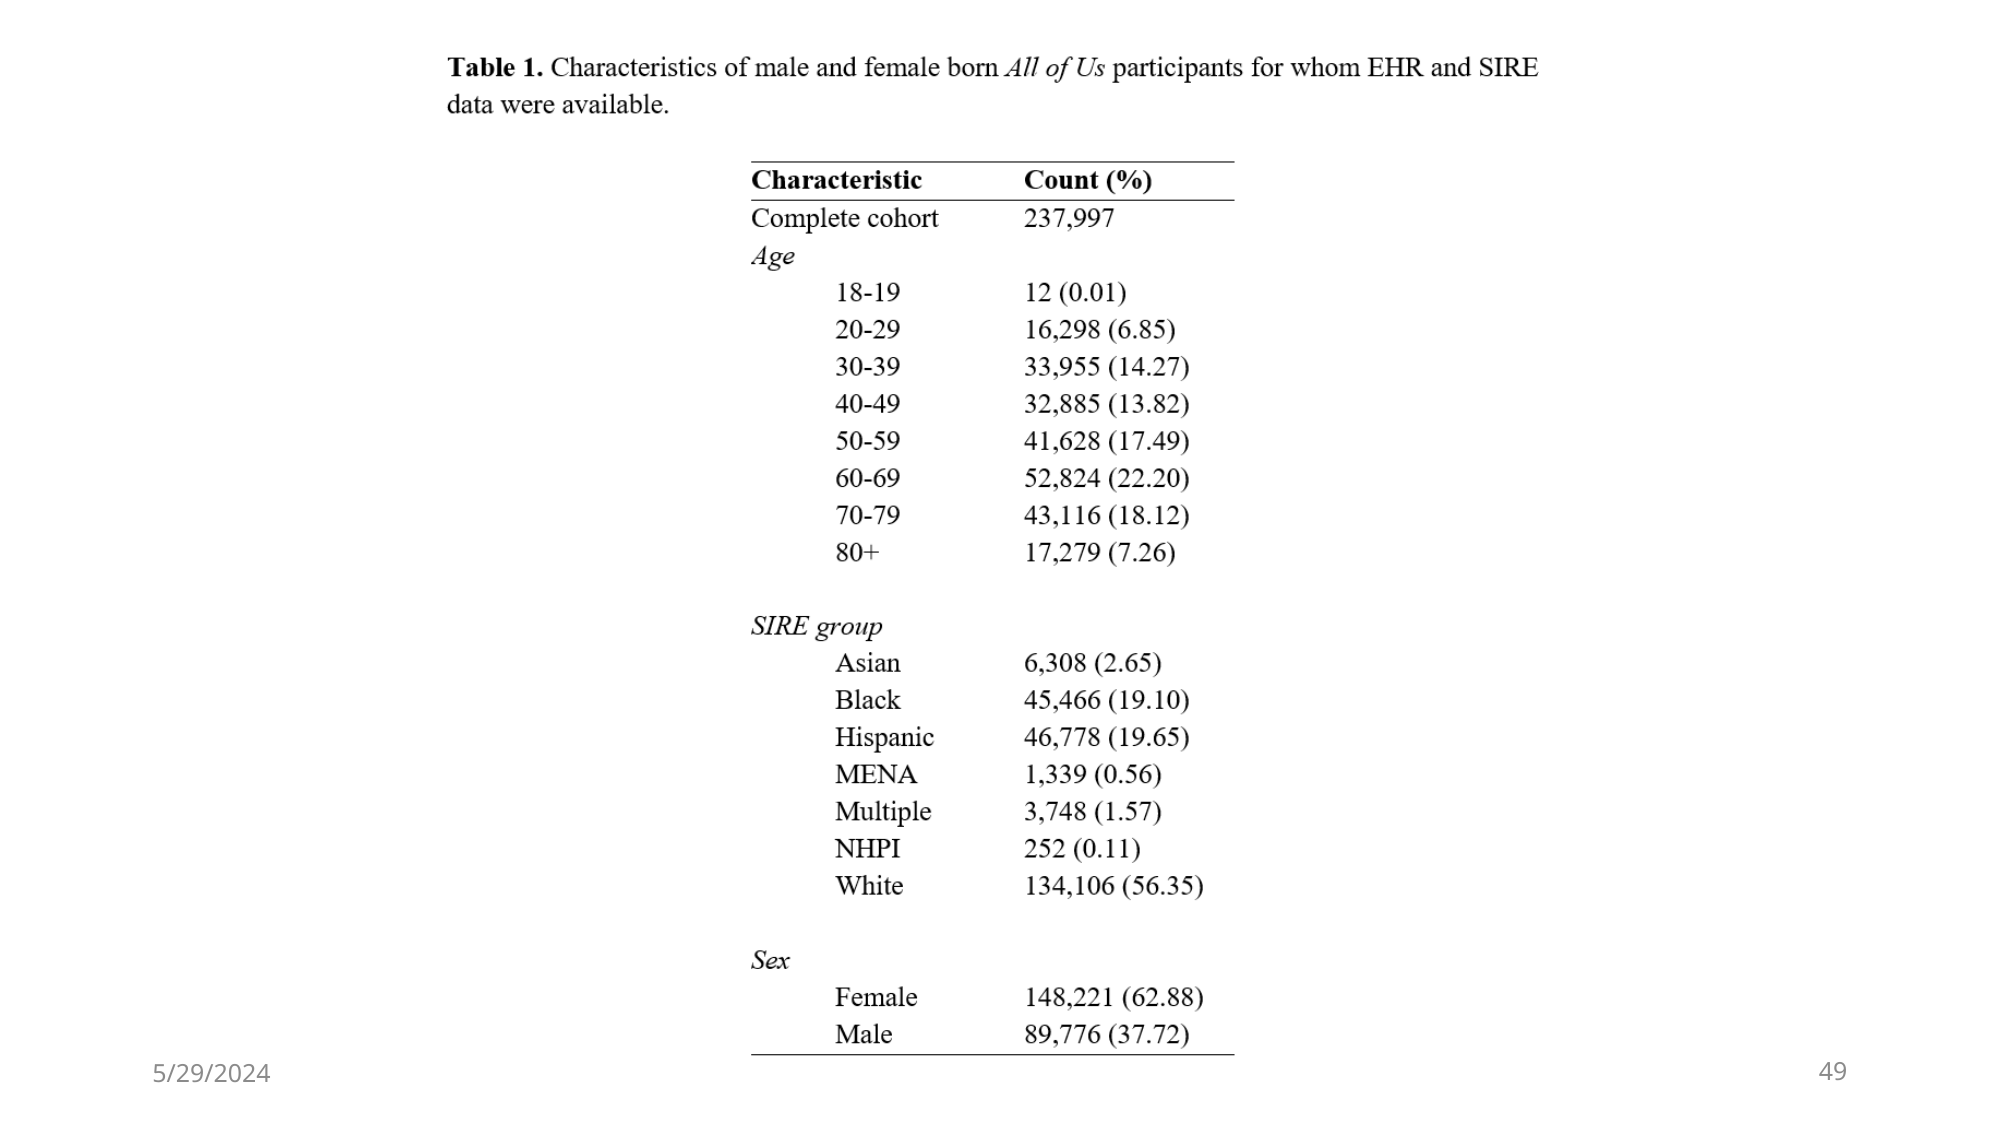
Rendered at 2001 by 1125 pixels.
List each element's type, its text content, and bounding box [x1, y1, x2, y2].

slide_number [137, 1042, 588, 1103]
picture [436, 38, 1563, 1087]
slide_number 49 [1412, 1042, 1863, 1103]
